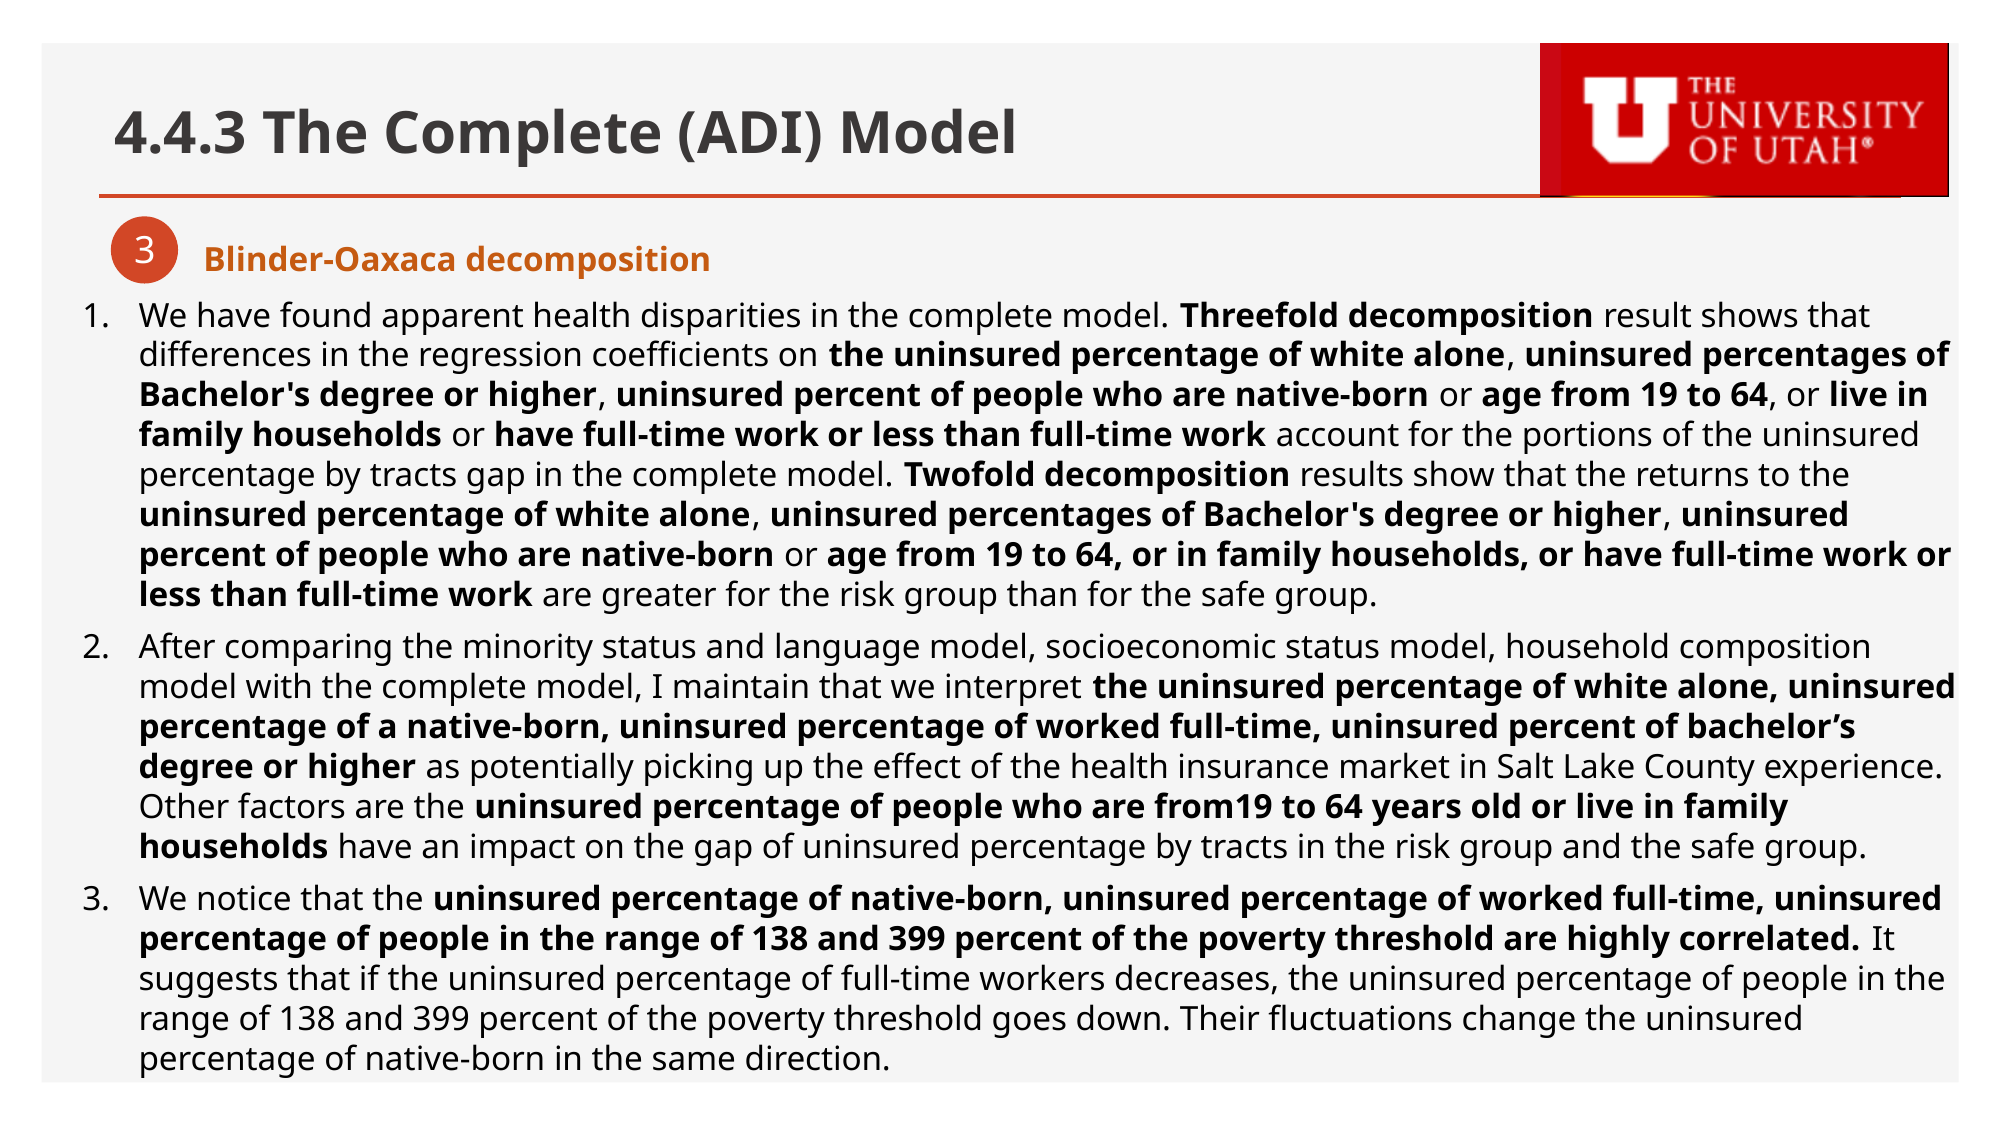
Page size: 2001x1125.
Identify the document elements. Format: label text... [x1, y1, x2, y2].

title 4.4.3 The Complete (ADI) Model [99, 73, 1540, 197]
text_box We have found apparent health disparities in the complete model. Threefold decomposition result shows that differences in the regression coefficients on the uninsured percentage of white alone, uninsured percentages of Bachelor's degree or higher, uninsured percent of people who are native-born or age from 19 to 64, or live in family households or have full-time work or less than full-time work account for the portions of the uninsured percentage by tracts gap in the complete model. Twofold decomposition results show that the returns to the uninsured percentage of white alone, uninsured percentages of Bachelor's degree or higher, uninsured percent of people who are native-born or age from 19 to 64, or in family households, or have full-time work or less than full-time work are greater for the risk group than for the safe group. After comparing the minority status and language model, socioeconomic status model, household composition model with the complete model, I maintain that we interpret the uninsured percentage of white alone, uninsured percentage of a native-born, uninsured percentage of worked full-time, uninsured percent of bachelor’s degree or higher as potentially picking up the effect of the health insurance market in Salt Lake County experience. Other factors are the uninsured percentage of people who are from19 to 64 years old or live in family households have an impact on the gap of uninsured percentage by tracts in the risk group and the safe group. We notice that the uninsured percentage of native-born, uninsured percentage of worked full-time, uninsured percentage of people in the range of 138 and 399 percent of the poverty threshold are highly correlated. It suggests that if the uninsured percentage of full-time workers decreases, the uninsured percentage of people in the range of 138 and 399 percent of the poverty threshold goes down. Their fluctuations change the uninsured percentage of native-born in the same direction. [67, 286, 1982, 1085]
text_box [99, 216, 191, 284]
text_box Blinder-Oaxaca decomposition [188, 219, 1933, 286]
picture [1540, 43, 1949, 197]
